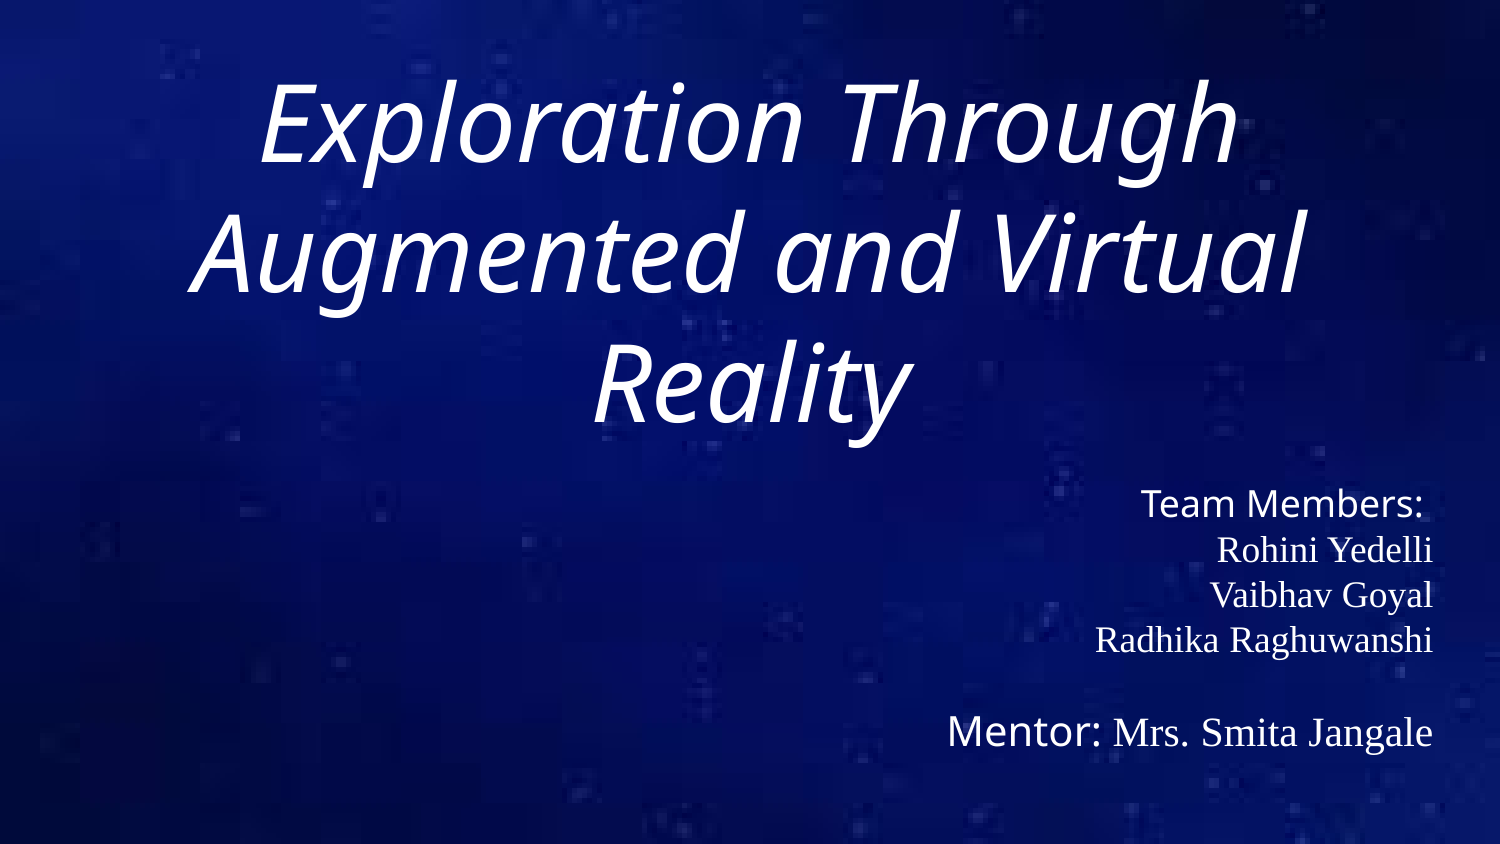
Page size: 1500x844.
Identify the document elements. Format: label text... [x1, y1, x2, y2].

picture [0, 0, 1500, 844]
subtitle Team Members: Rohini Yedelli Vaibhav Goyal Radhika Raghuwanshi Mentor: Mrs. Smita Jangale [51, 464, 1449, 790]
title Exploration Through Augmented and Virtual Reality [51, 51, 1449, 459]
